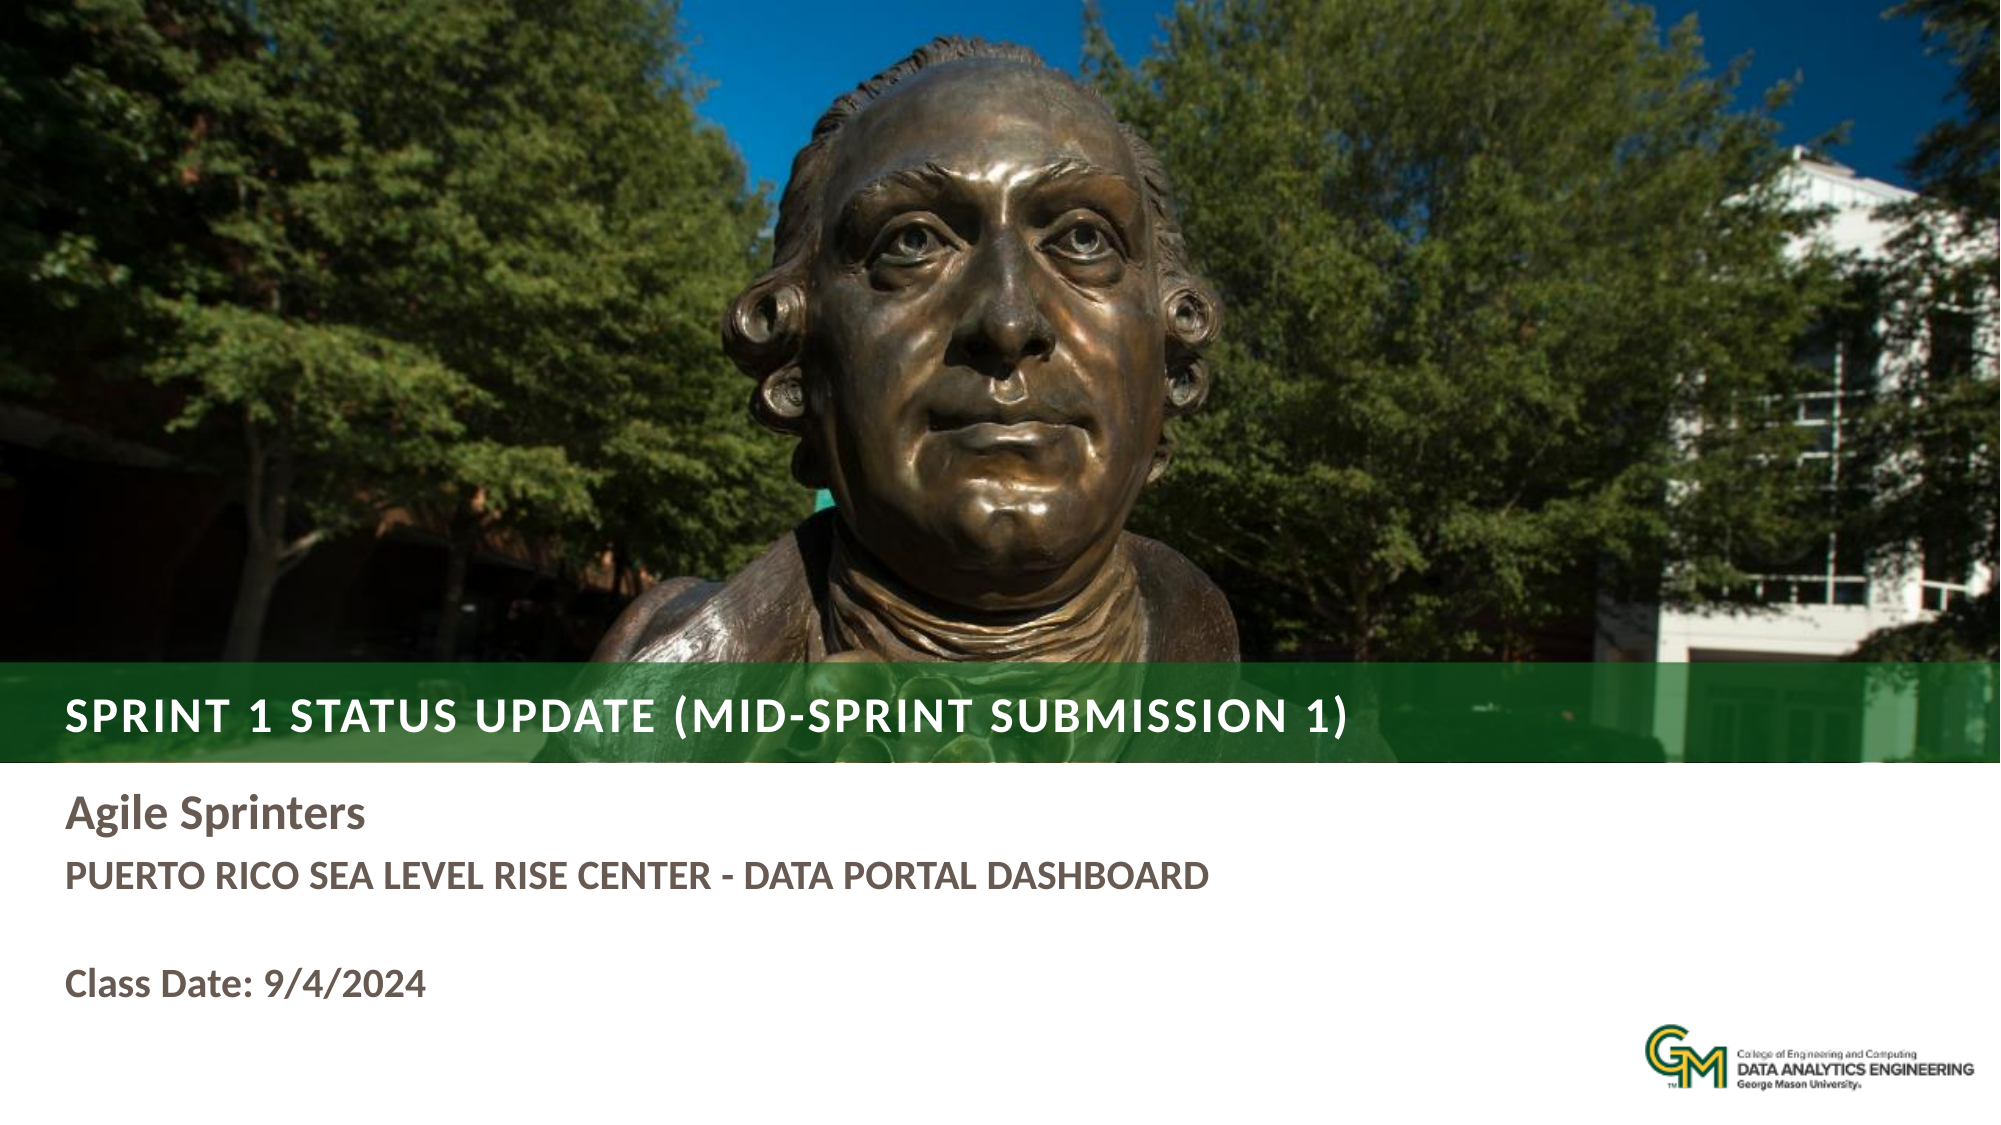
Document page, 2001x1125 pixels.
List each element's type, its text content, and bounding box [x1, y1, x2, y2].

title Sprint 1 Status Update (Mid-sprint Submission 1) [50, 675, 1925, 763]
subtitle Agile Sprinters PUERTO RICO SEA LEVEL RISE CENTER - DATA PORTAL DASHBOARD Class Date: 9/4/2024 [50, 772, 1550, 1072]
picture [1633, 1012, 1987, 1101]
picture [0, 0, 2000, 662]
